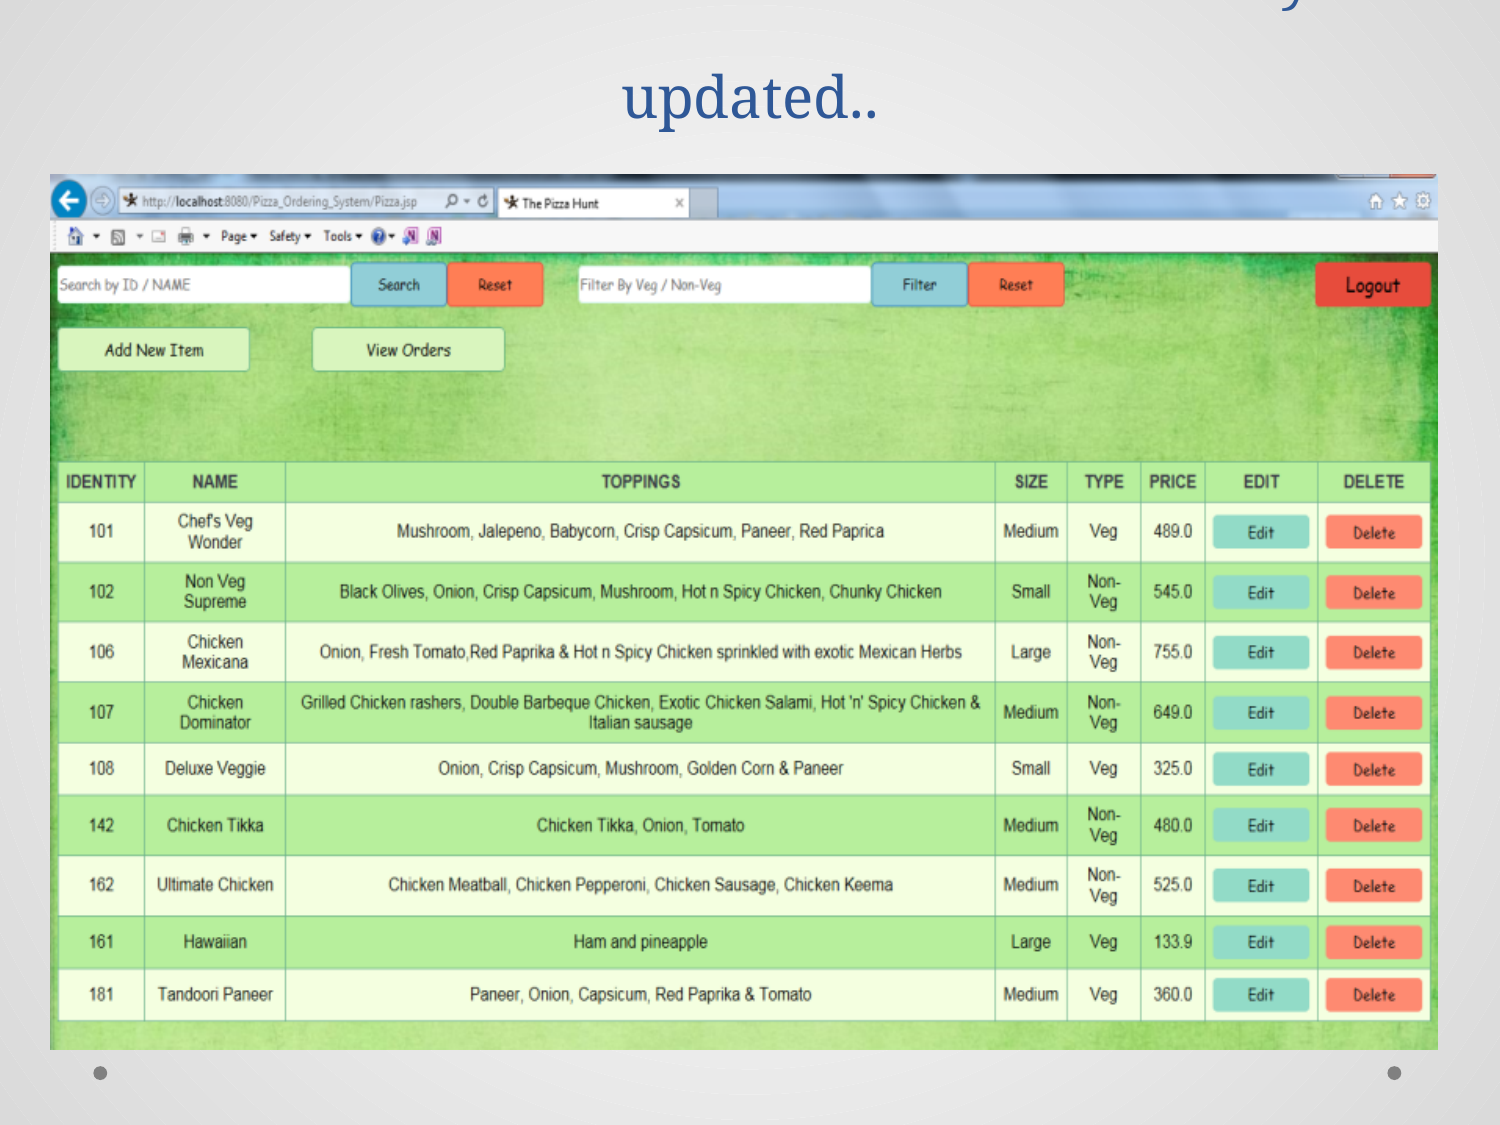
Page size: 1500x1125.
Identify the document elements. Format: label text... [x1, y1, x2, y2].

title “Tandoori Paneer” has been successfully updated.. [75, 0, 1425, 138]
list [49, 174, 1438, 1051]
